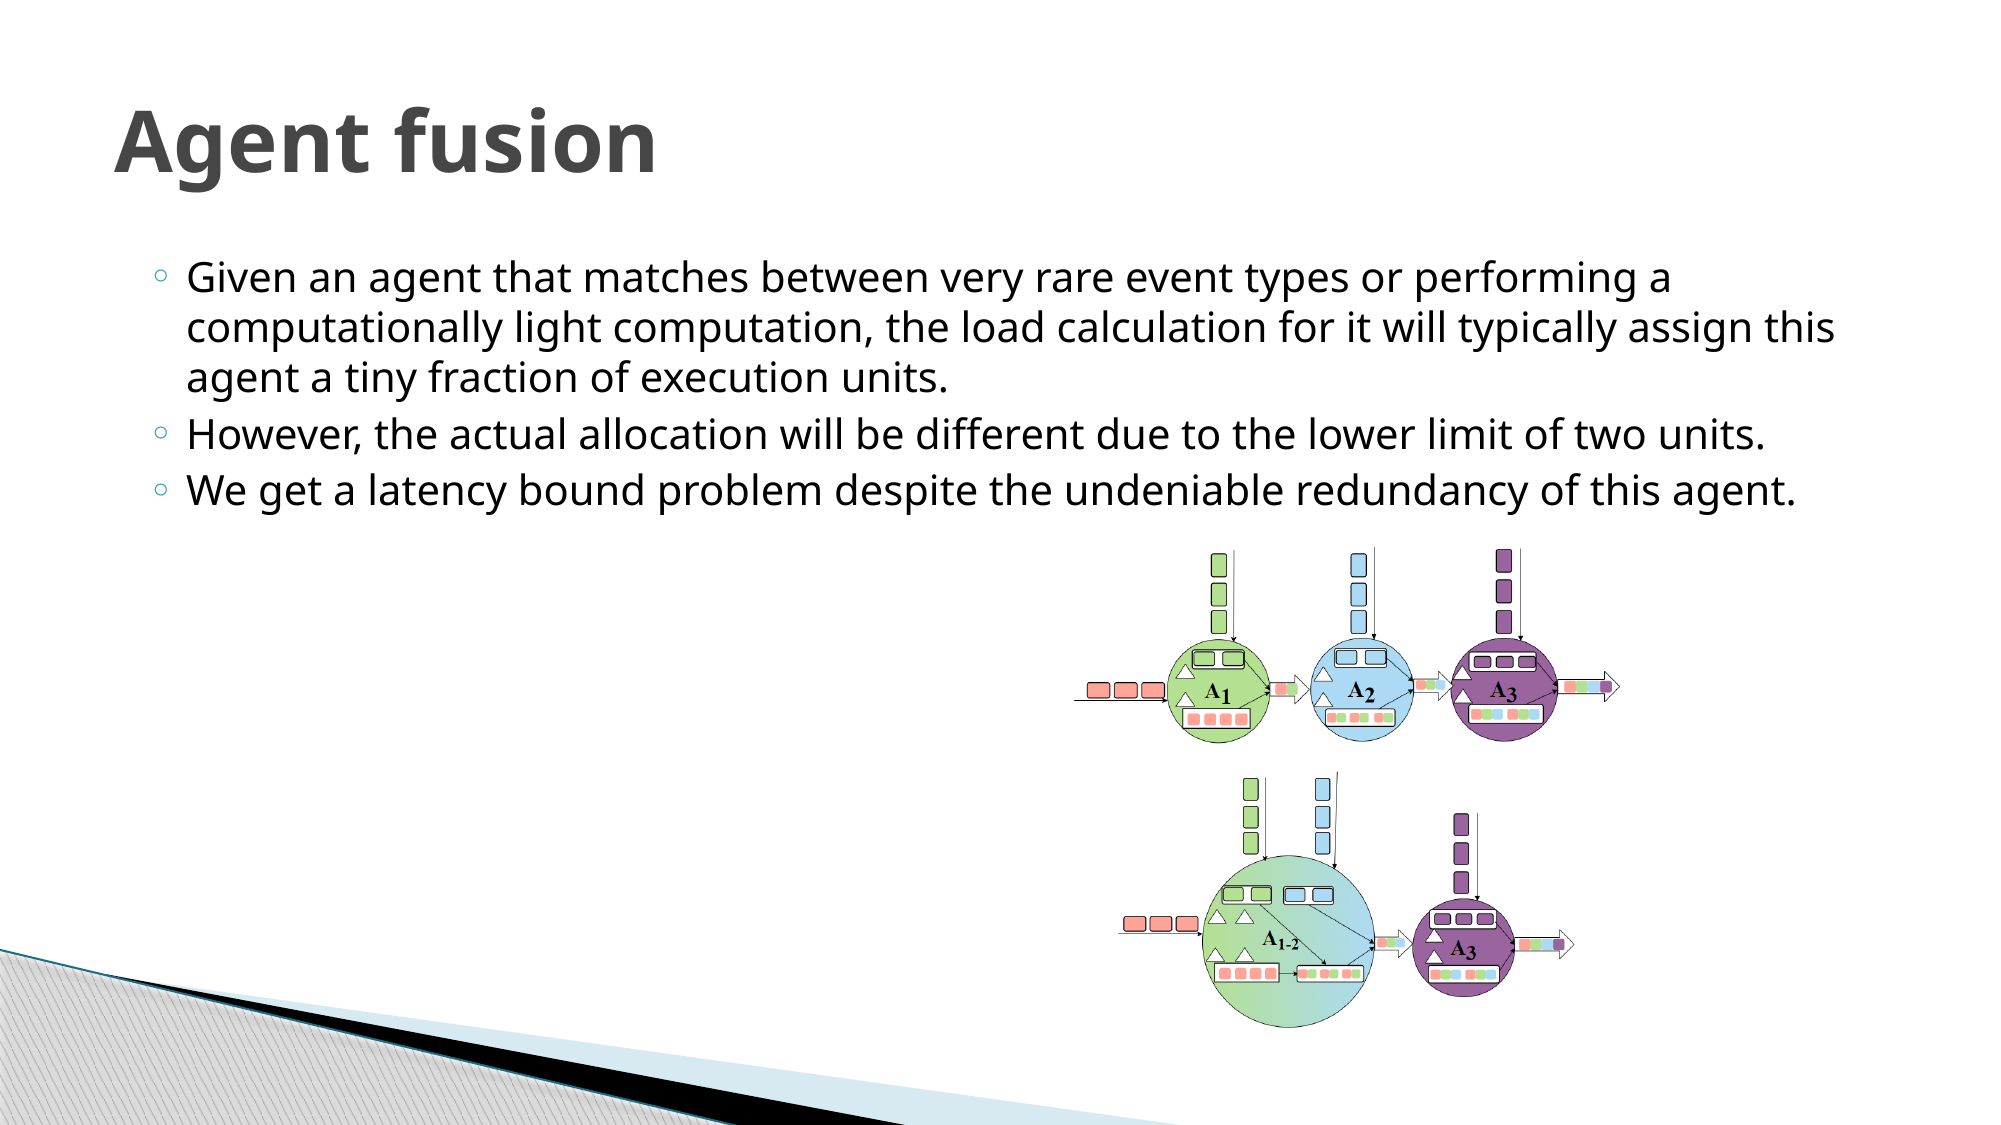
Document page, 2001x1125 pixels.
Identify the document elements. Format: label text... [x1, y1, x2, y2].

title Agent fusion [99, 45, 1900, 233]
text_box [1068, 544, 1621, 1030]
list Given an agent that matches between very rare event types or performing a computationally light computation, the load calculation for it will typically assign this agent a tiny fraction of execution units. However, the actual allocation will be different due to the lower limit of two units. We get a latency bound problem despite the undeniable redundancy of this agent. [69, 243, 1900, 986]
